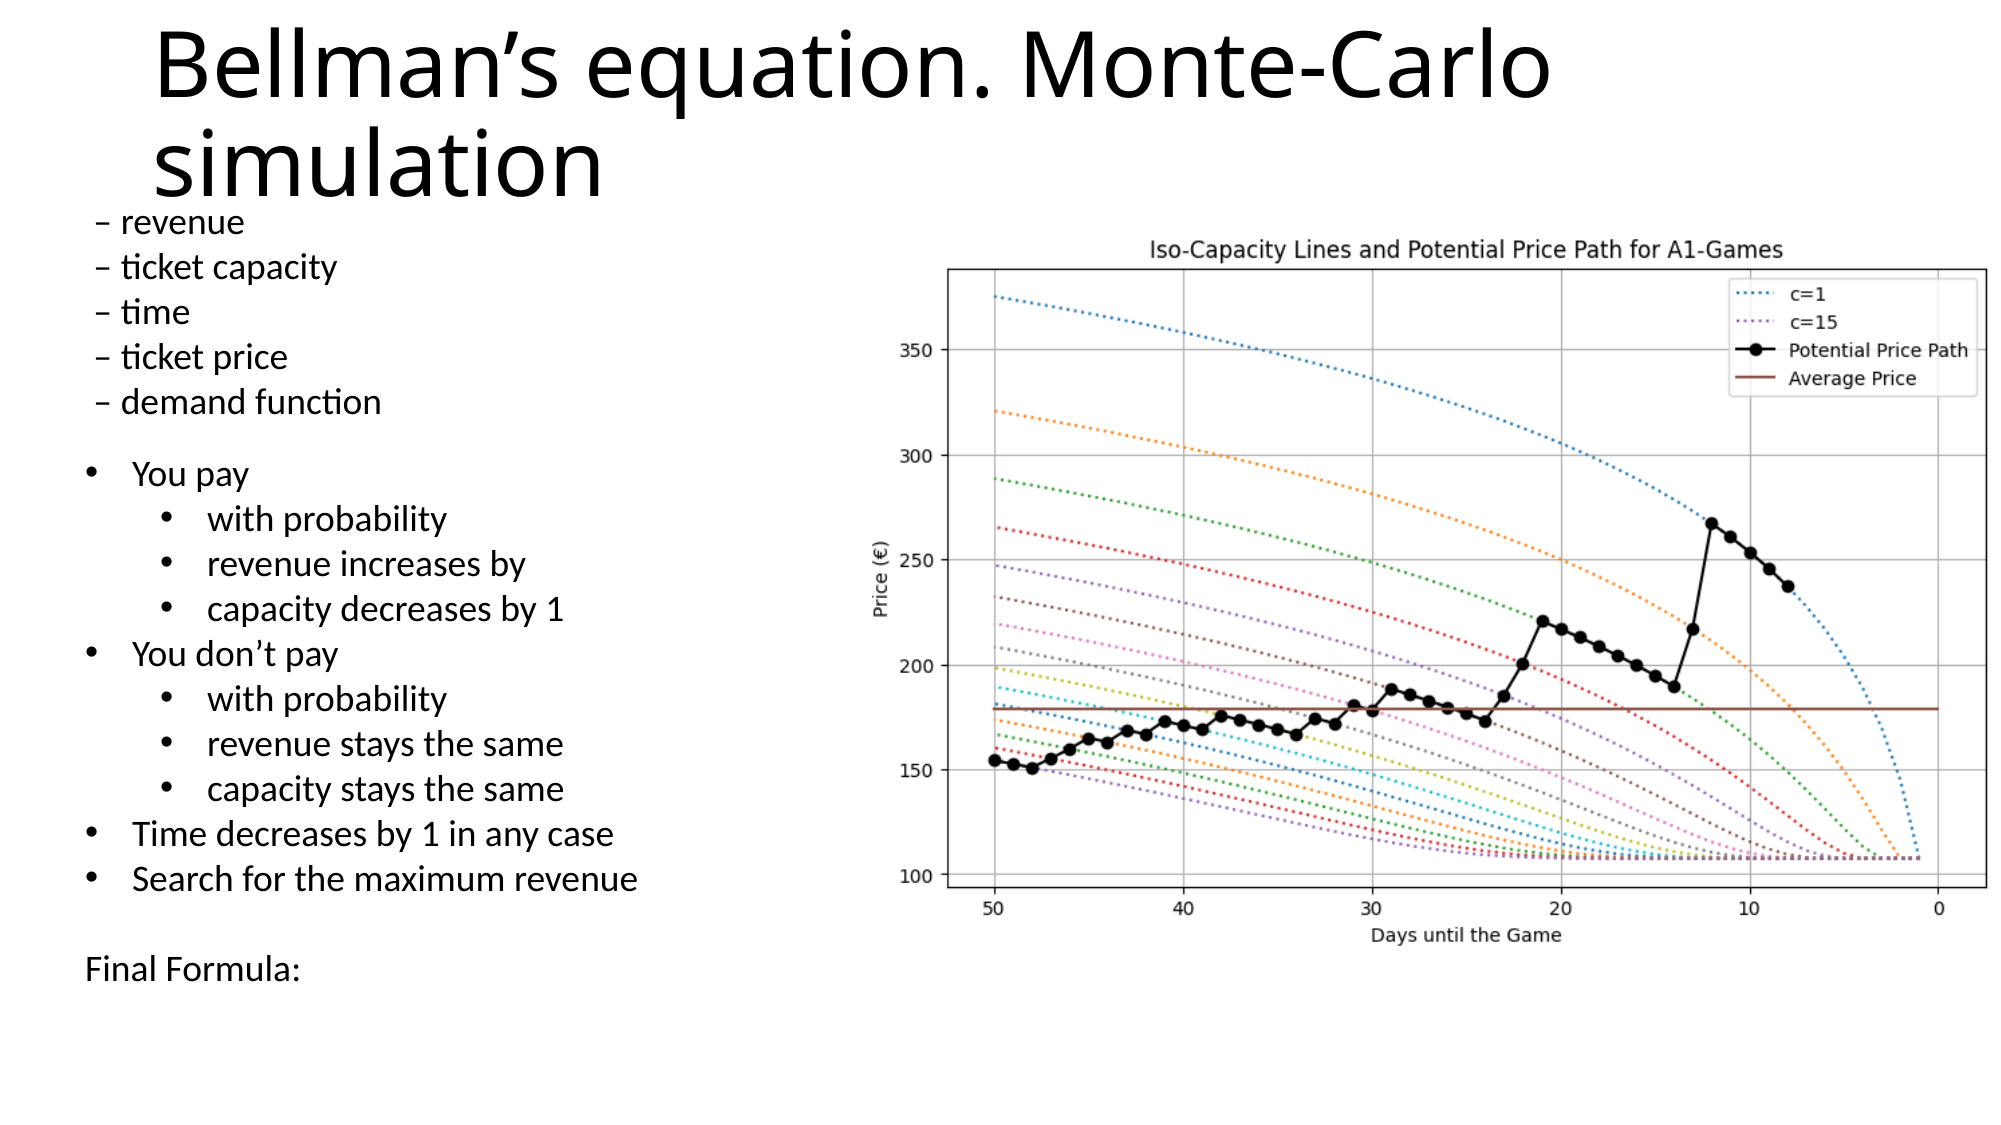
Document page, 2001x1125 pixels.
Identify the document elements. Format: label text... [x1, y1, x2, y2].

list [859, 226, 1998, 958]
title Bellman’s equation. Monte-Carlo simulation [137, 8, 1863, 227]
